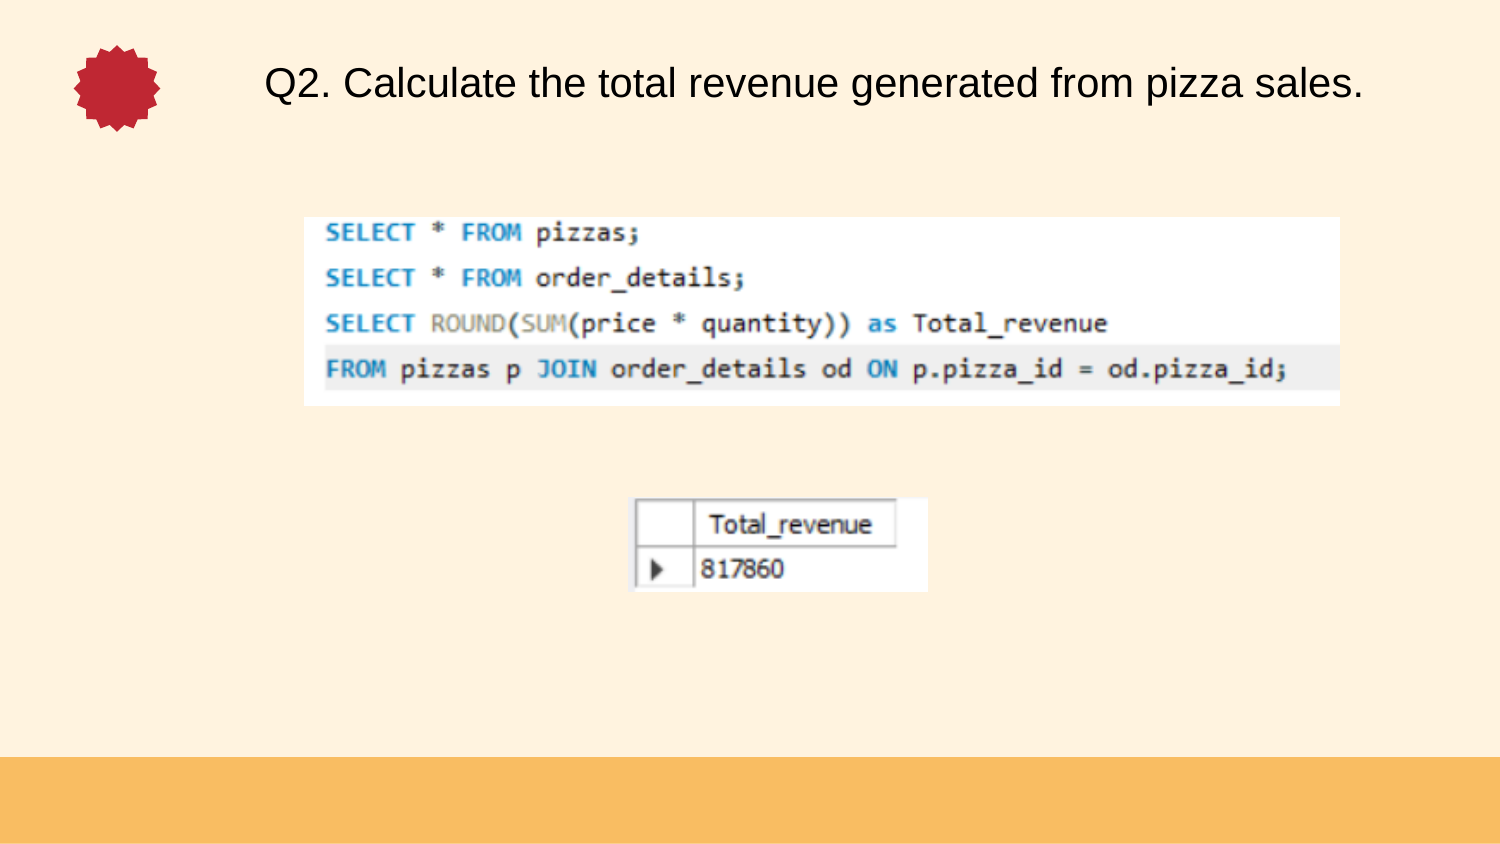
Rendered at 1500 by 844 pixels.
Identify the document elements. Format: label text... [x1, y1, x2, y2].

text_box [118, 186, 1382, 248]
text_box Q2. Calculate the total revenue generated from pizza sales. [249, 48, 1382, 114]
picture [627, 496, 929, 592]
picture [303, 217, 1340, 406]
